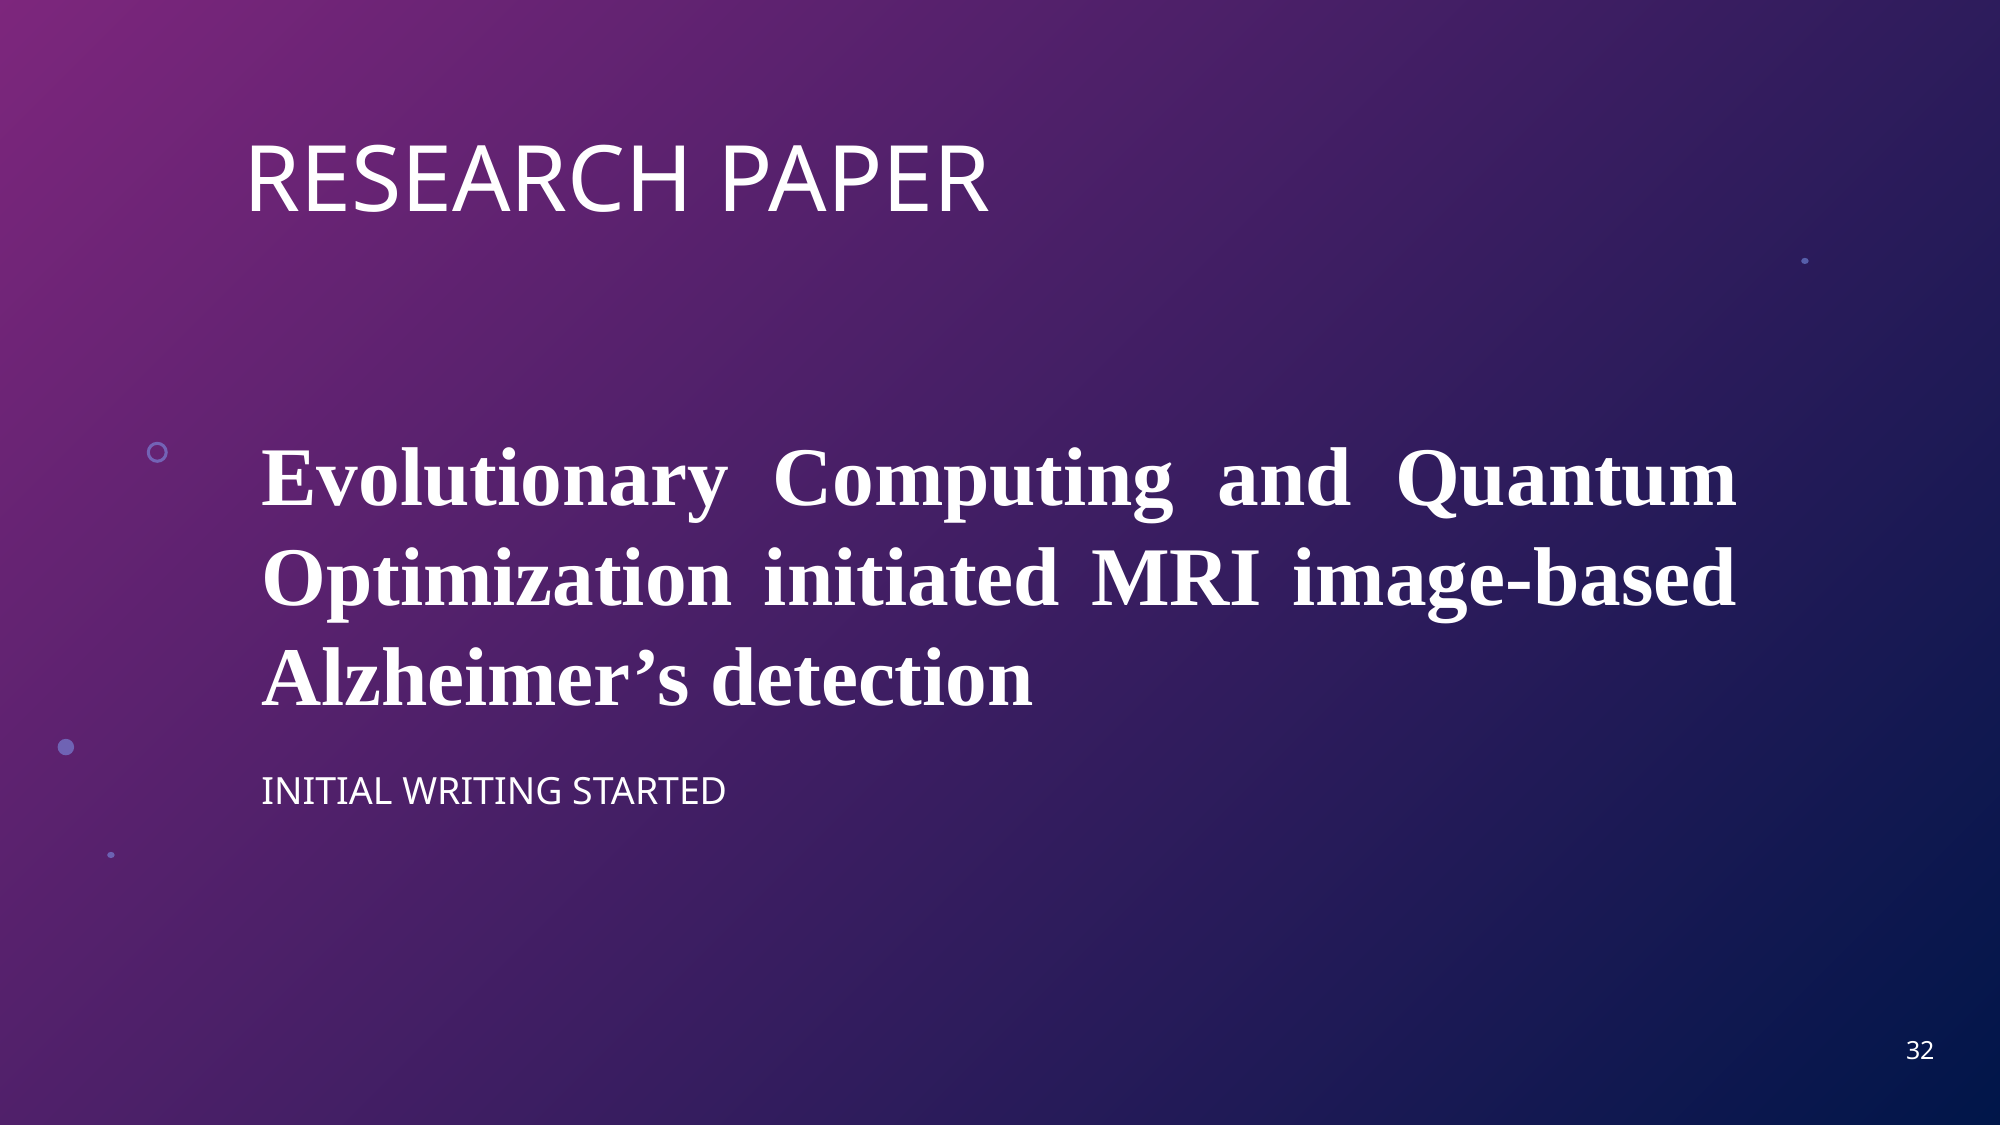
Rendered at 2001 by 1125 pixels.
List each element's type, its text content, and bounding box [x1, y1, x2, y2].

text_box Evolutionary Computing and Quantum Optimization initiated MRI image-based Alzheimer’s detection INITIAL WRITING STARTED [246, 324, 1754, 820]
title RESEARCH PAPER [228, 72, 1954, 291]
slide_number 32 [1499, 1021, 1950, 1082]
